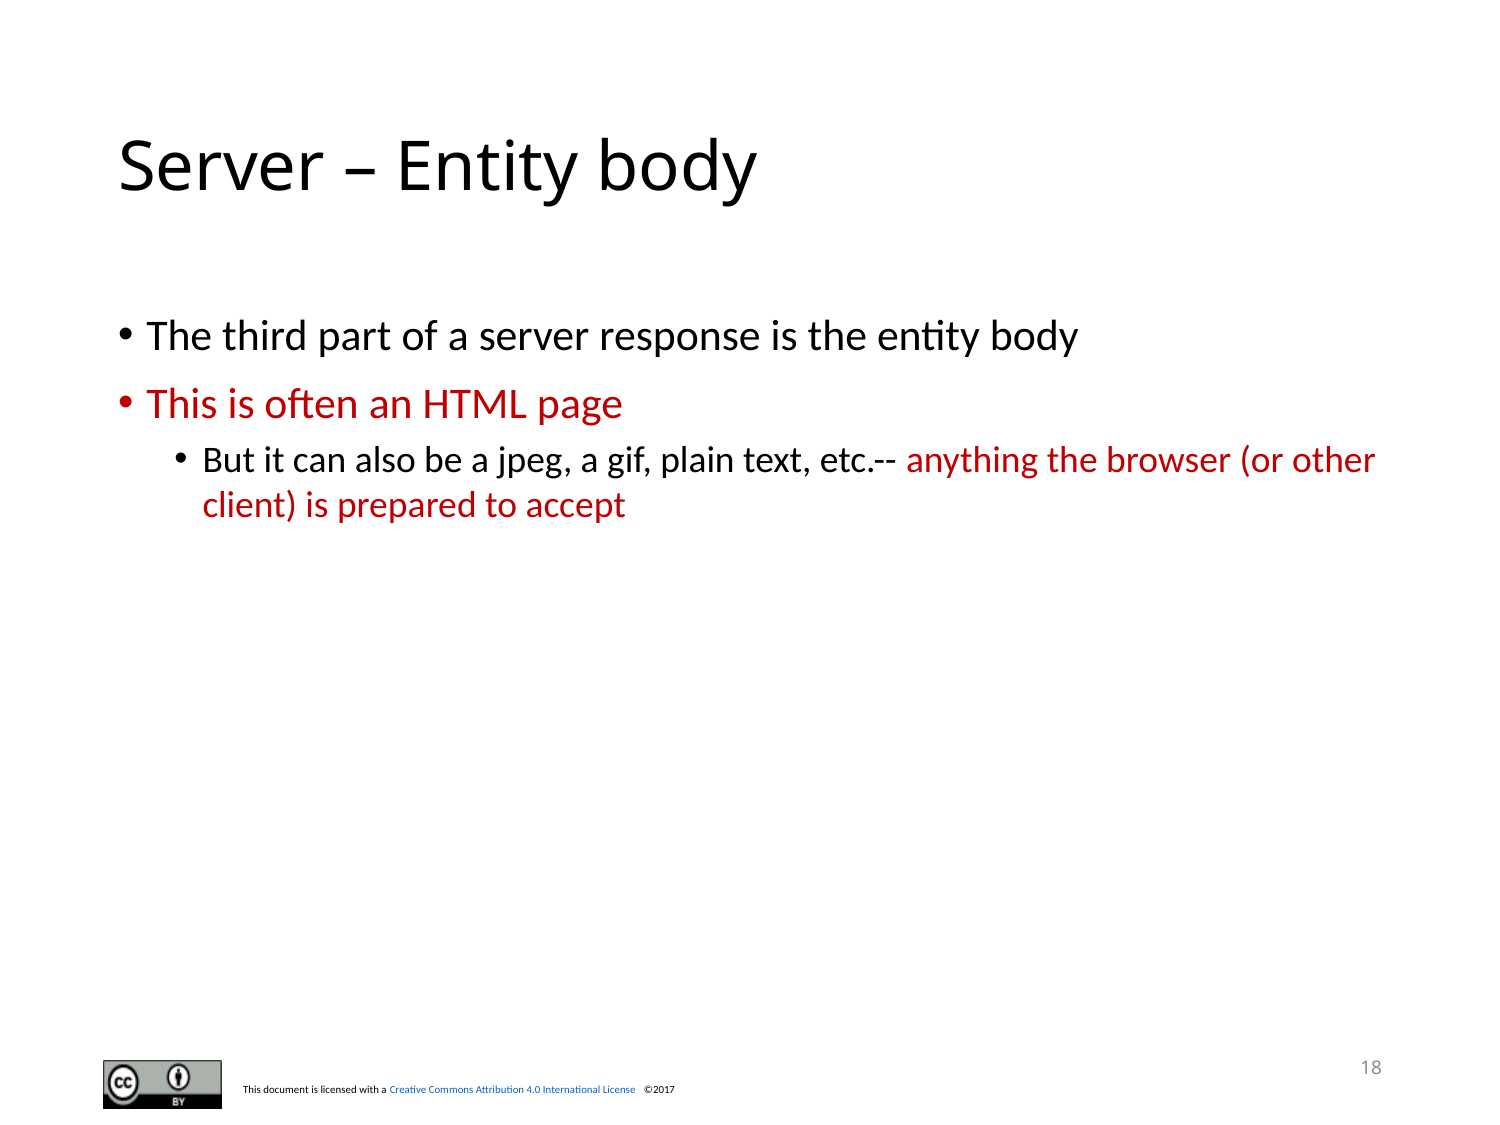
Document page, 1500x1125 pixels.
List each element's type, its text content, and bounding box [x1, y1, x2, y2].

title Server – Entity body [103, 59, 1397, 278]
picture [103, 1060, 222, 1109]
list The third part of a server response is the entity body This is often an HTML page But it can also be a jpeg, a gif, plain text, etc.-- anything the browser (or other client) is prepared to accept [103, 299, 1397, 1014]
slide_number 18 [1315, 1038, 1397, 1099]
